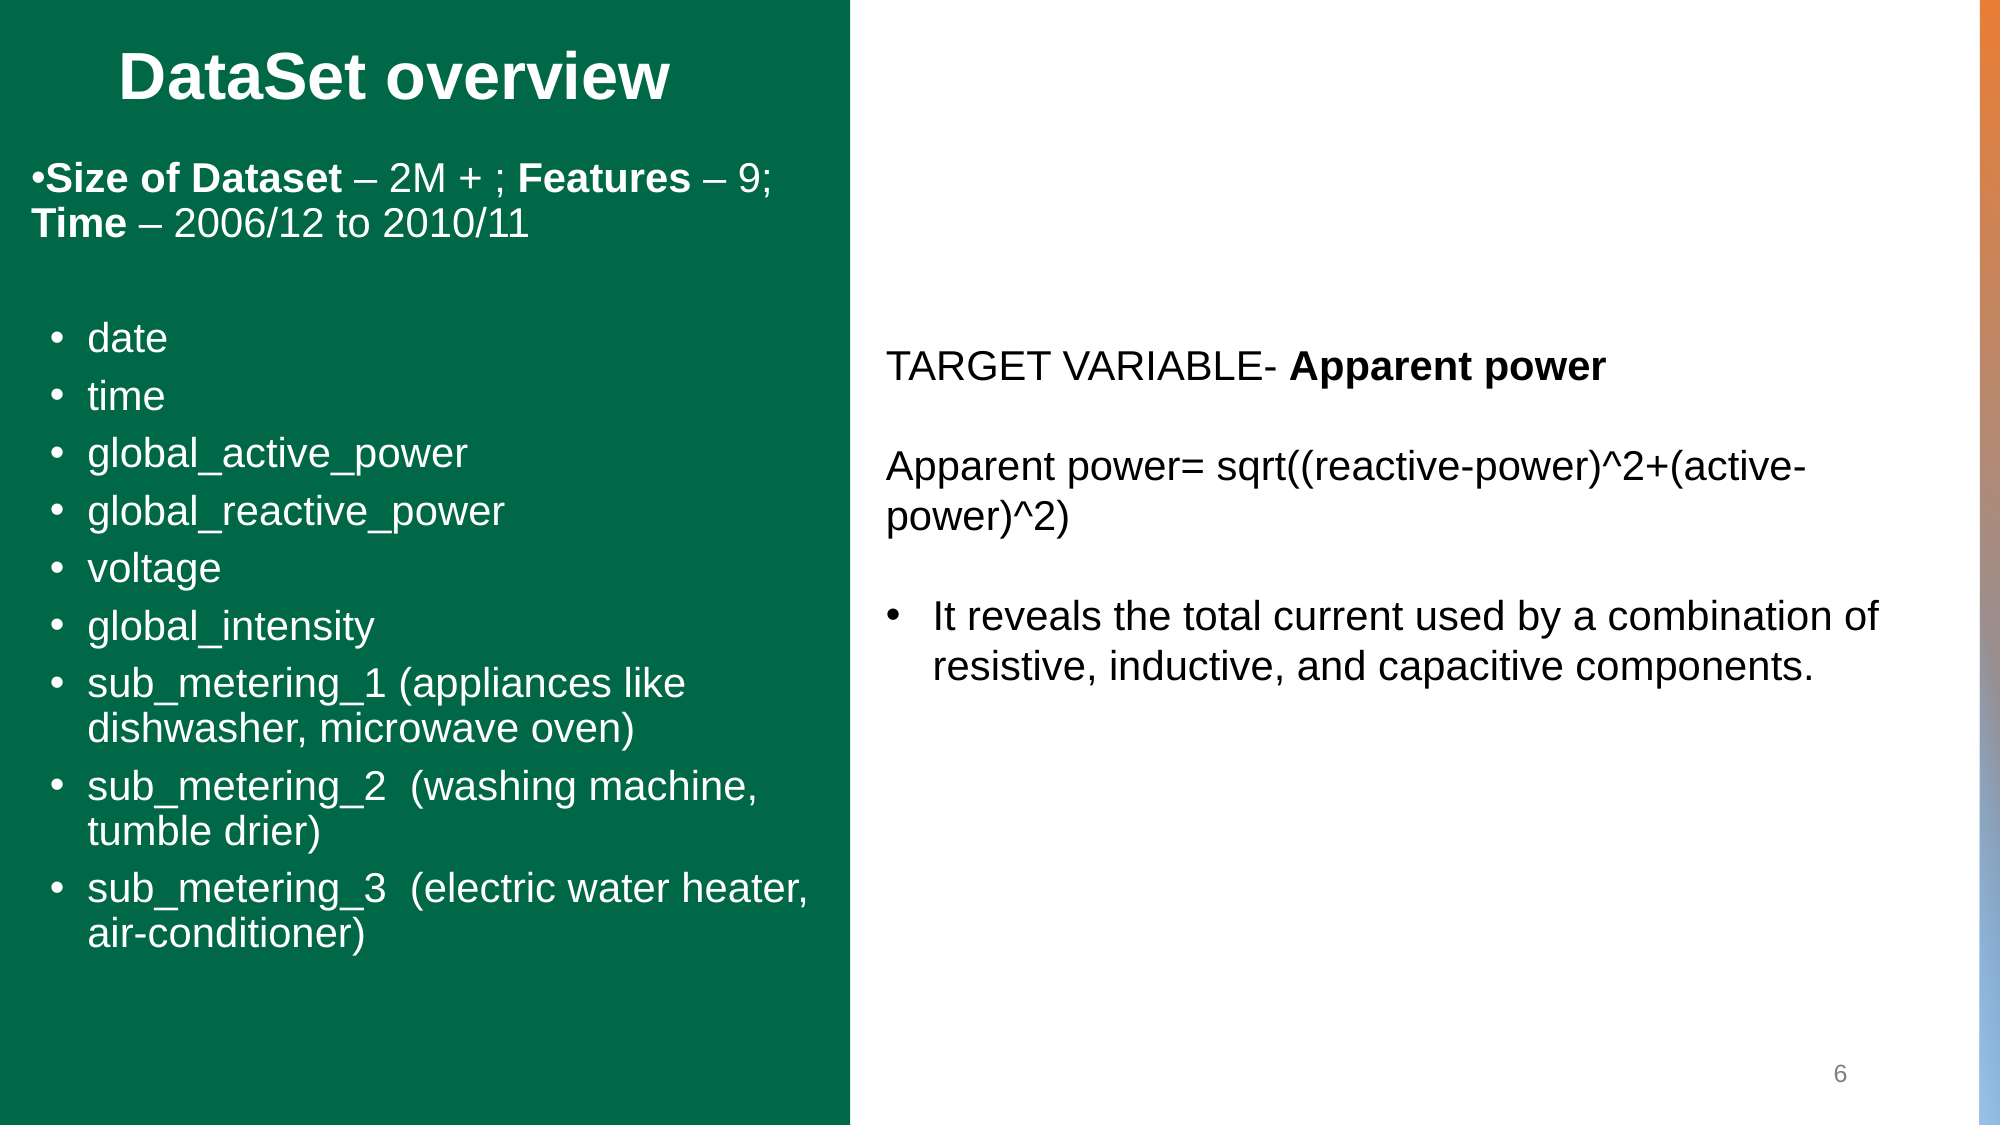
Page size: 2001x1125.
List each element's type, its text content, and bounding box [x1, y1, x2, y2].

title DataSet overview [104, 17, 743, 122]
text_box TARGET VARIABLE- Apparent power Apparent power= sqrt((reactive-power)^2+(active-power)^2) It reveals the total current used by a combination of resistive, inductive, and capacitive components. [871, 331, 1966, 747]
text_box Size of Dataset – 2M + ; Features – 9; Time – 2006/12 to 2010/11 date time global_active_power global_reactive_power voltage global_intensity sub_metering_1 (appliances like dishwasher, microwave oven) sub_metering_2 (washing machine, tumble drier) sub_metering_3 (electric water heater, air-conditioner) [16, 149, 858, 715]
slide_number 6 [1412, 1042, 1863, 1103]
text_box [1979, 0, 2000, 1125]
